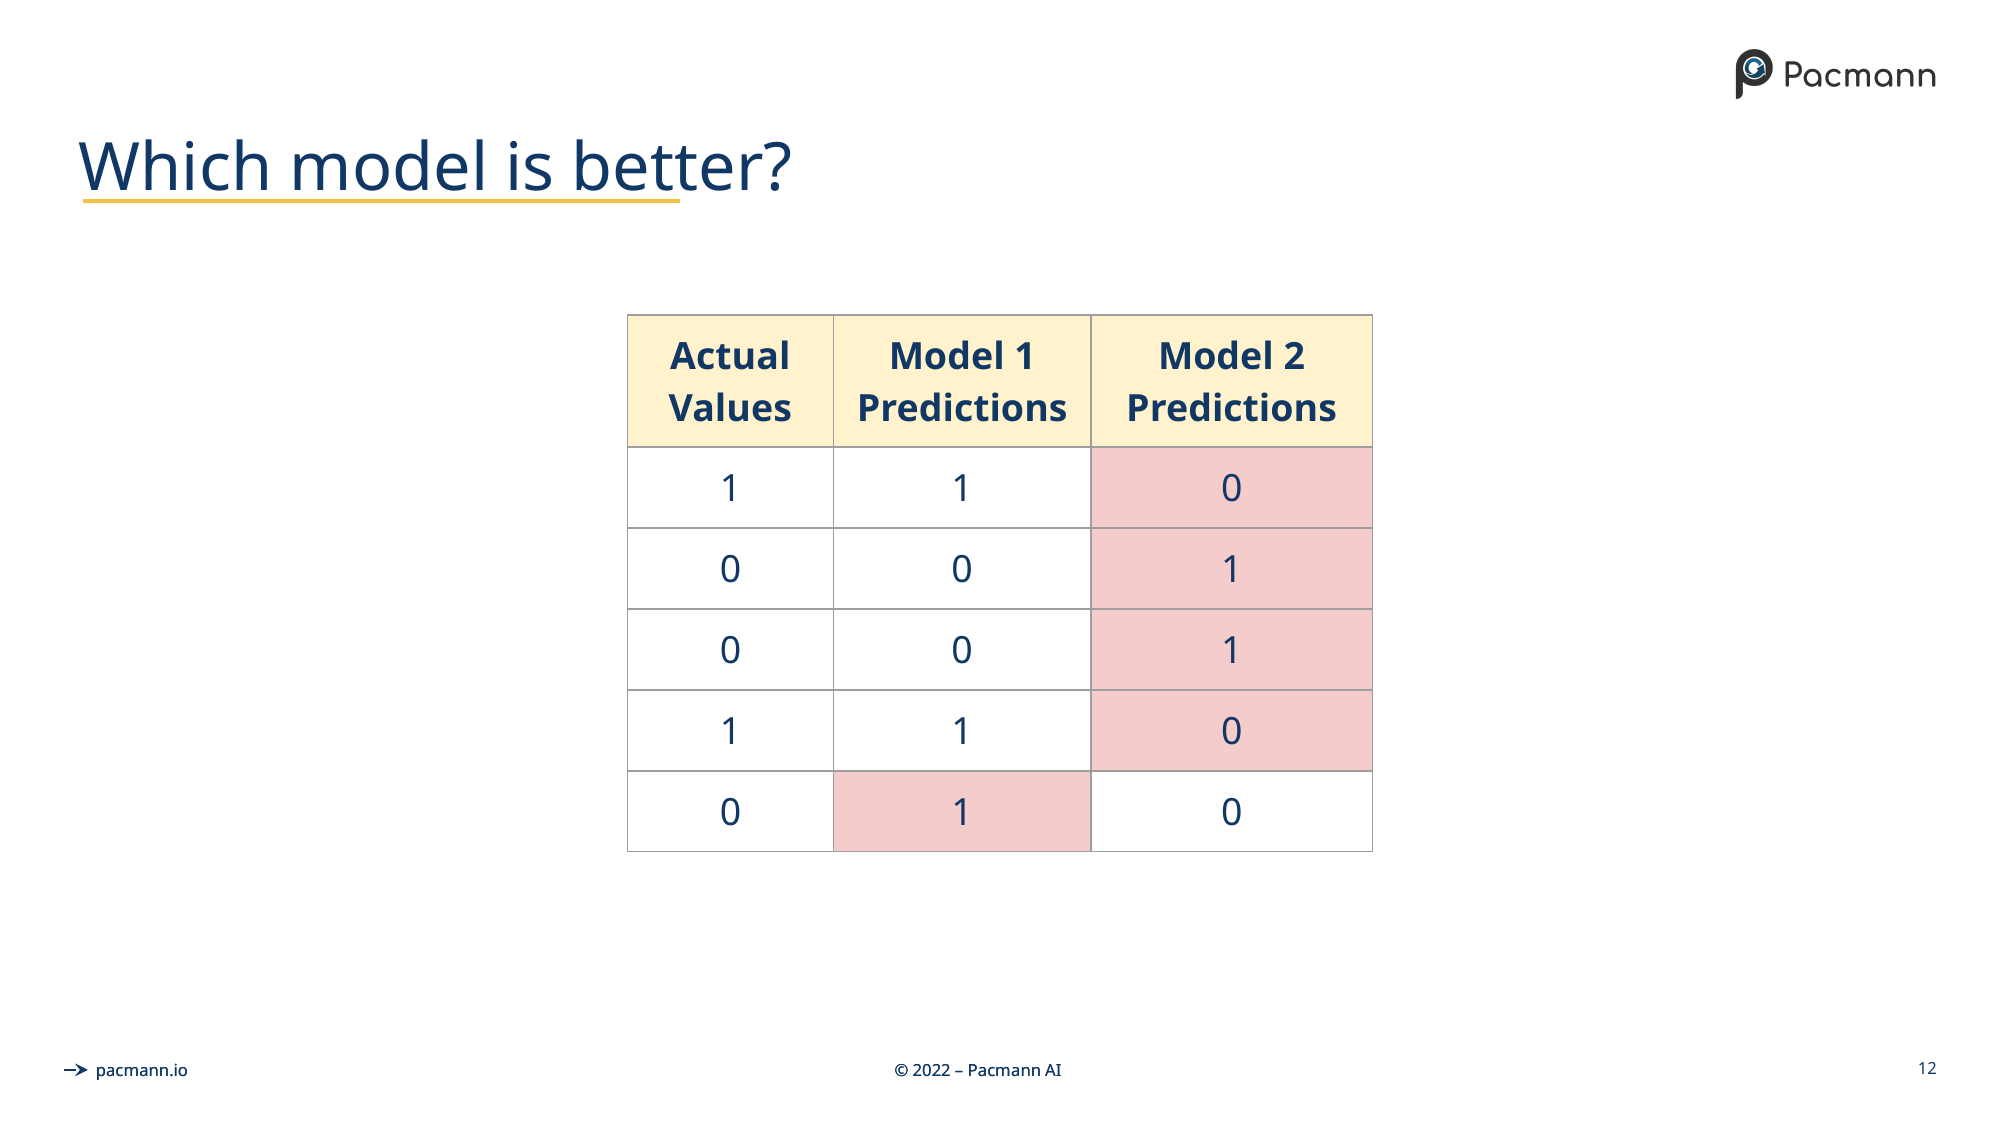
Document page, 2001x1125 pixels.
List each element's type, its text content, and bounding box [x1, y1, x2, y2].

picture [1707, 36, 1966, 112]
table_cell 1 [834, 691, 1090, 770]
table_header Model 2 Predictions [1092, 316, 1372, 446]
table_cell 0 [628, 529, 833, 608]
table_cell 0 [1092, 772, 1372, 851]
table_cell 1 [628, 448, 833, 527]
table_cell 1 [1092, 529, 1372, 608]
table_cell 1 [628, 691, 833, 770]
table_cell 1 [1092, 610, 1372, 689]
table_header Actual Values [628, 316, 833, 446]
table_cell 0 [834, 610, 1090, 689]
table_cell 1 [834, 772, 1090, 851]
table_cell 0 [628, 772, 833, 851]
title Which model is better? [63, 59, 1952, 278]
table_cell 0 [1092, 691, 1372, 770]
table_cell 1 [834, 448, 1090, 527]
table_cell 0 [834, 529, 1090, 608]
table_cell 0 [1092, 448, 1372, 527]
table_cell 0 [628, 610, 833, 689]
table_header Model 1 Predictions [834, 316, 1090, 446]
